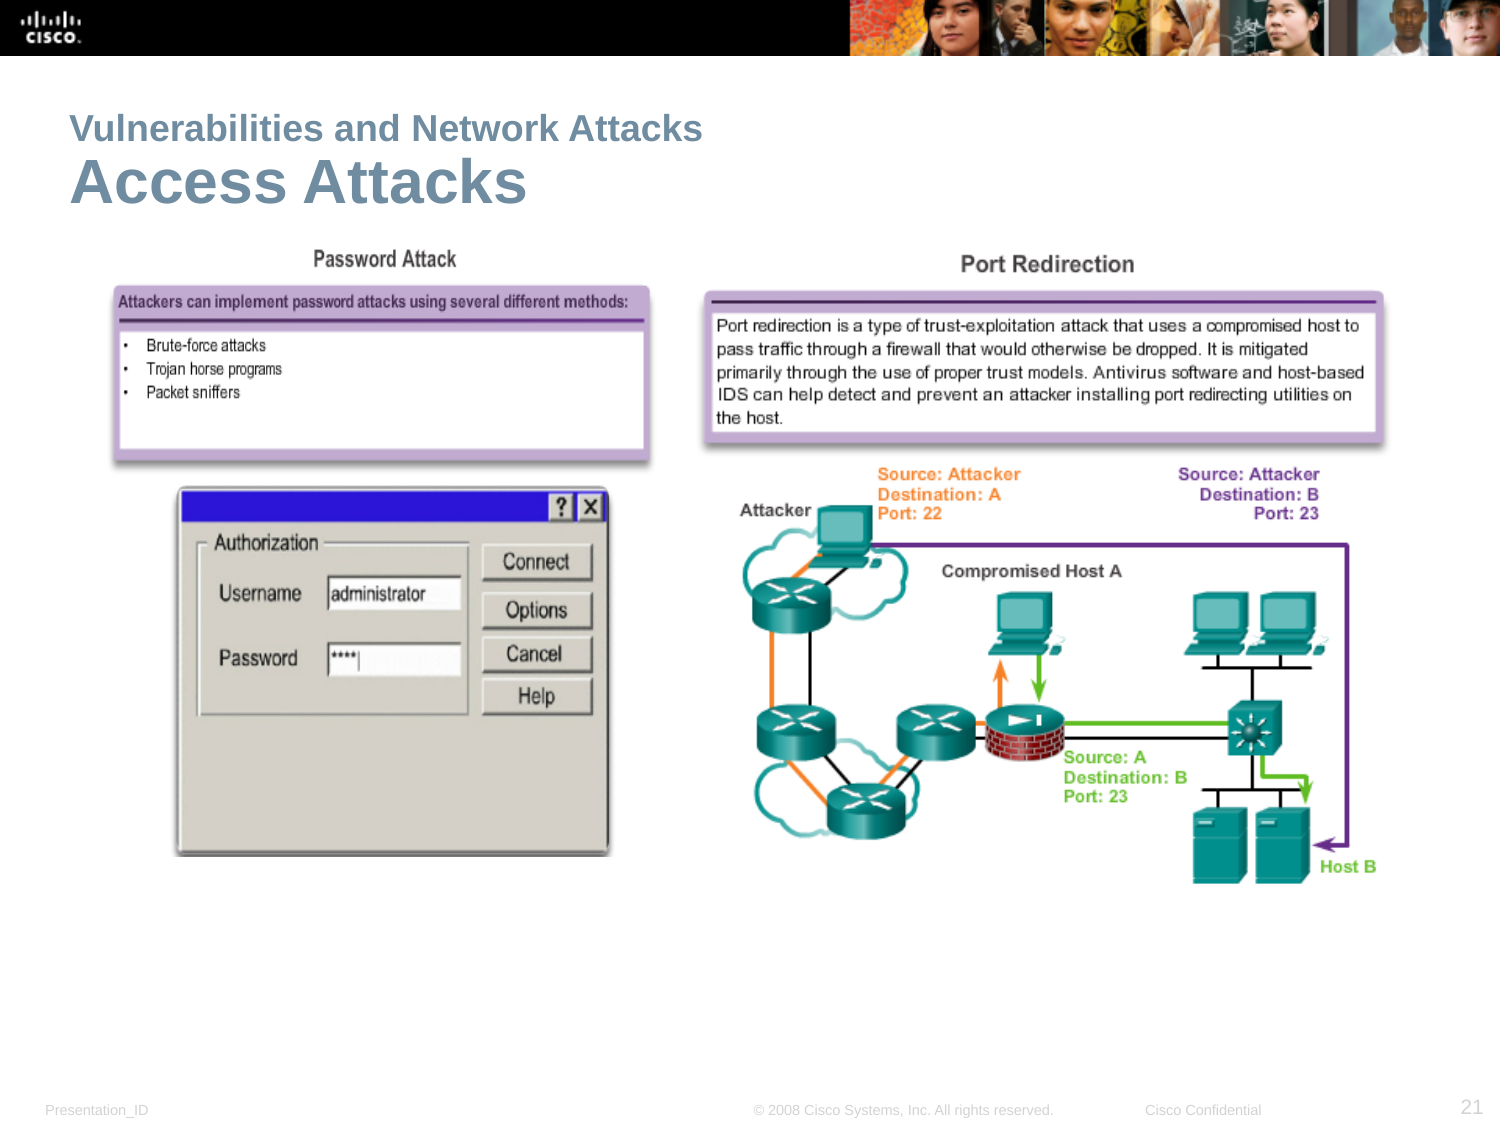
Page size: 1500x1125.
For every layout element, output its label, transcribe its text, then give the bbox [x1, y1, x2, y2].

picture [85, 242, 660, 858]
picture [692, 249, 1394, 896]
picture [0, 0, 1500, 56]
title Vulnerabilities and Network Attacks Access Attacks [55, 80, 1444, 224]
